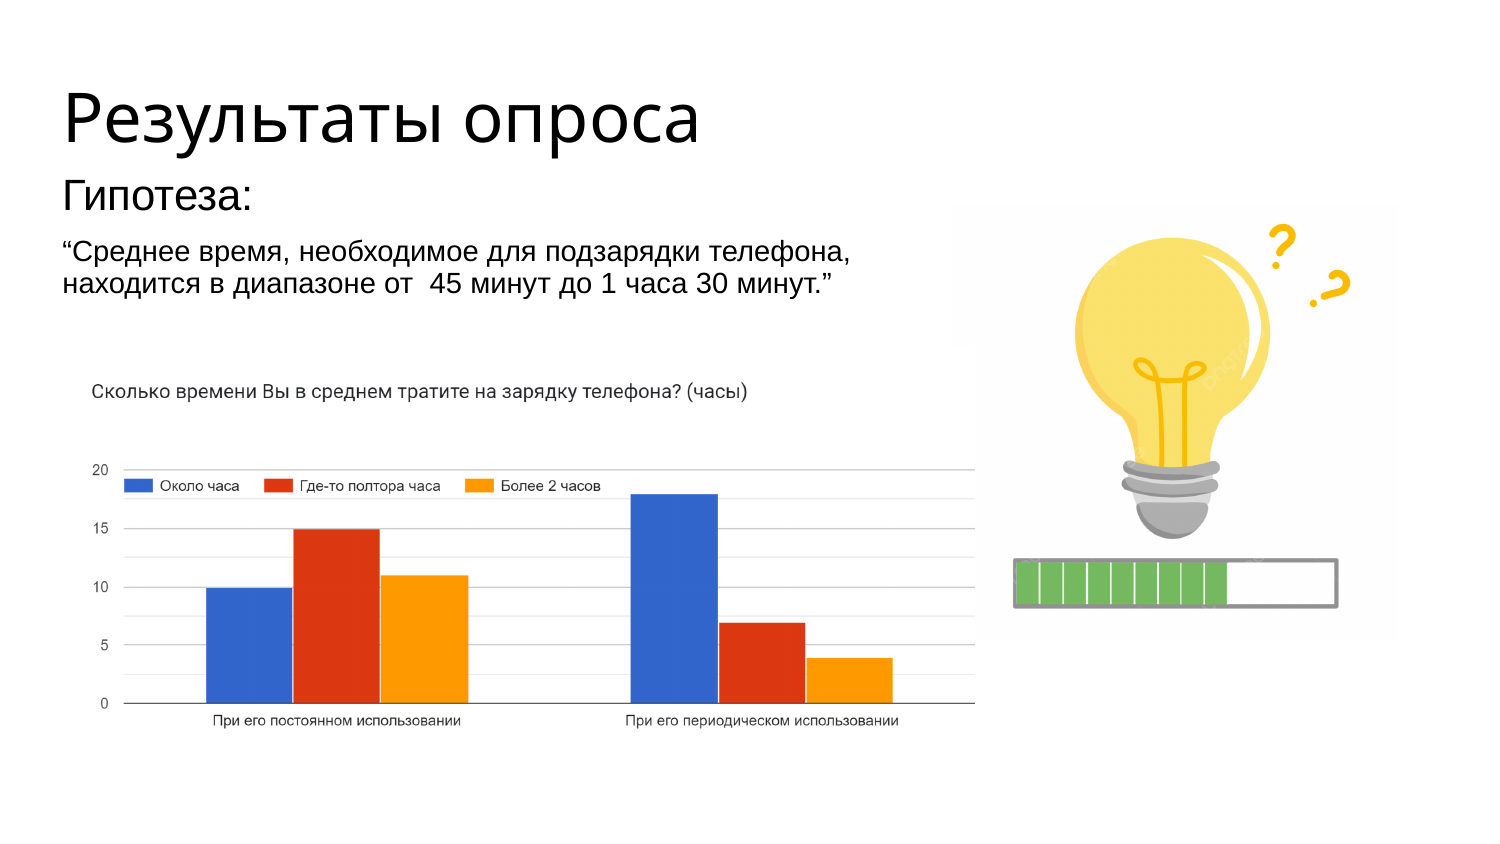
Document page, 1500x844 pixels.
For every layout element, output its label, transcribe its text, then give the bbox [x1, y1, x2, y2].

title Результаты опроса [51, 72, 1449, 167]
list Гипотеза: “Среднее время, необходимое для подзарядки телефона, находится в диапазоне от 45 минут до 1 часа 30 минут.” [51, 166, 965, 728]
picture [60, 203, 1398, 796]
